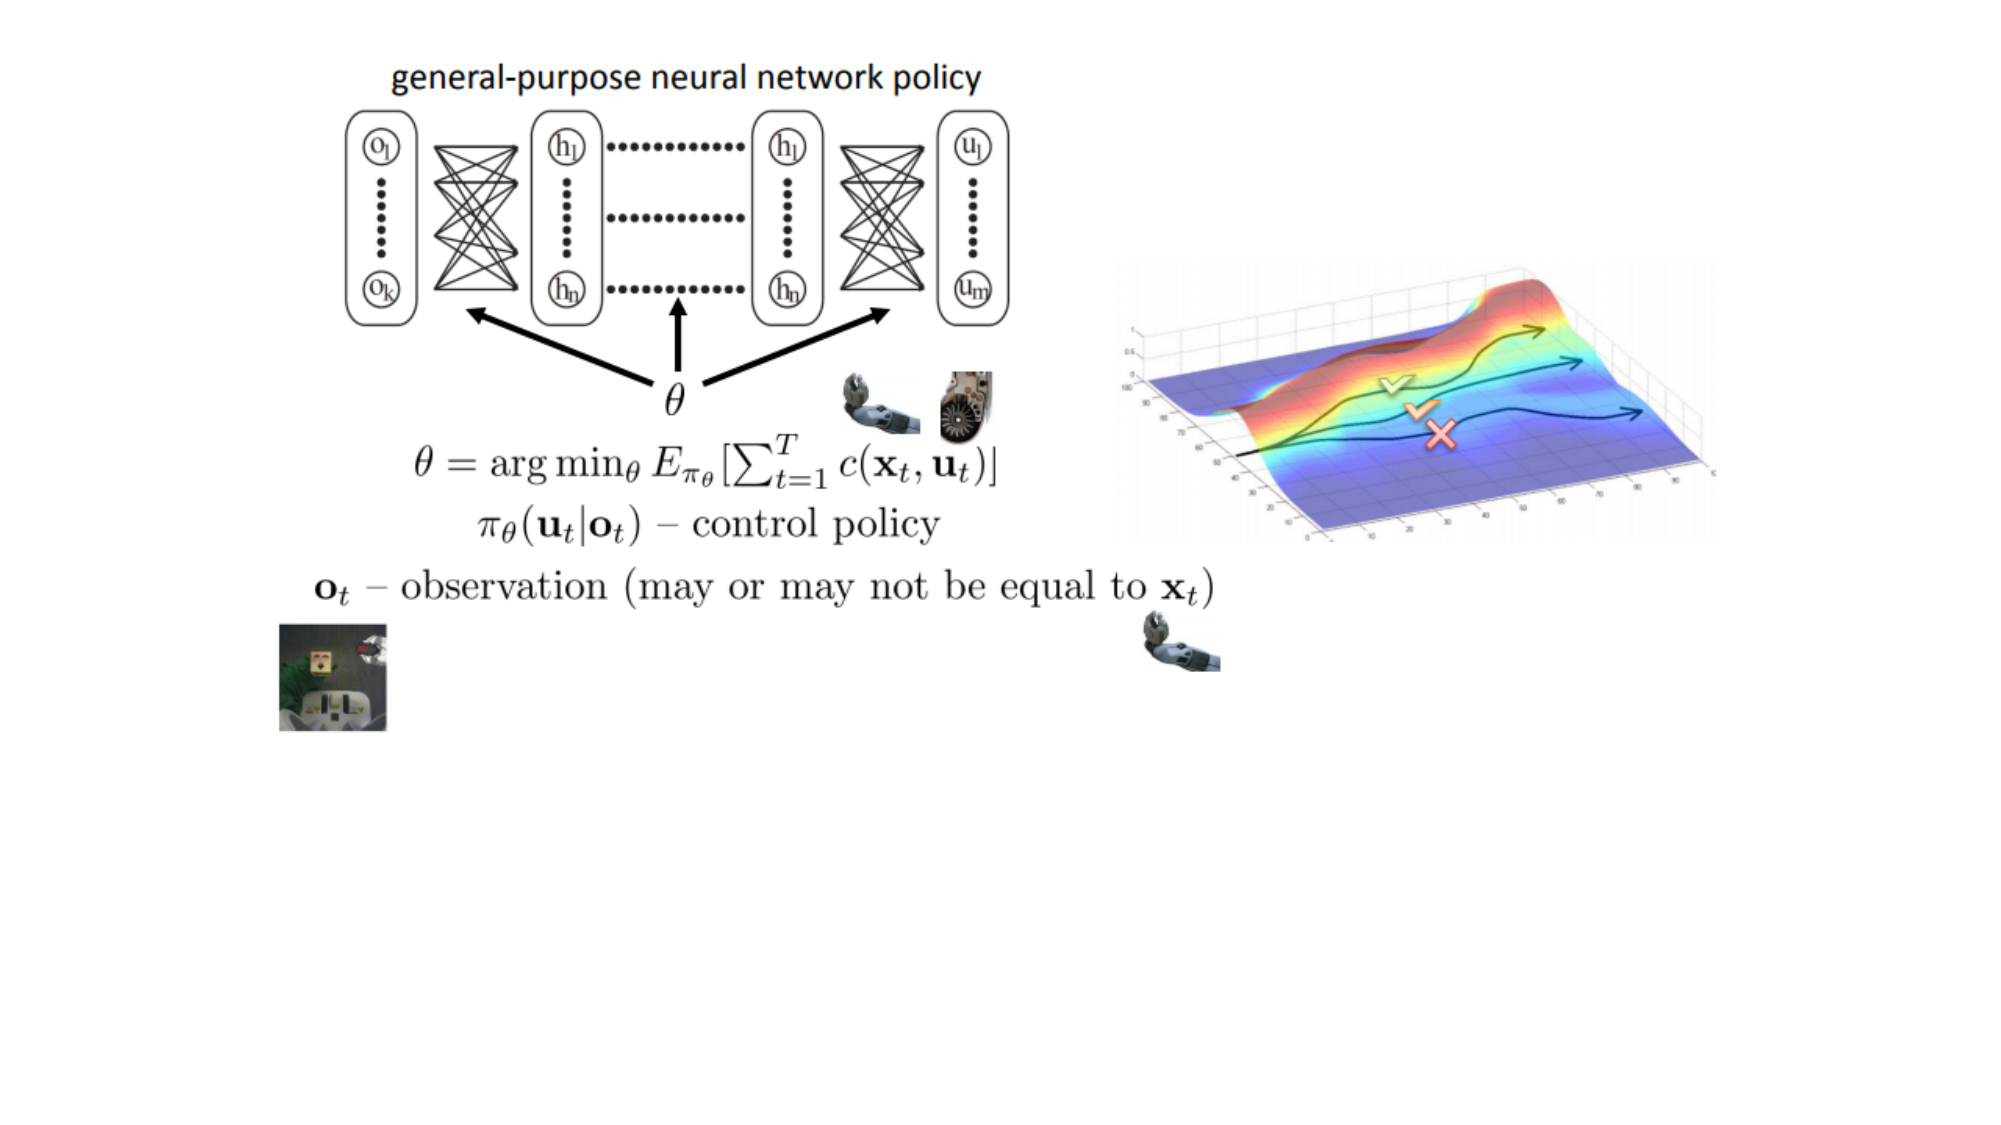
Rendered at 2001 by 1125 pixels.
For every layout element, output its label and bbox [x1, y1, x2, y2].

picture [267, 17, 1733, 1108]
